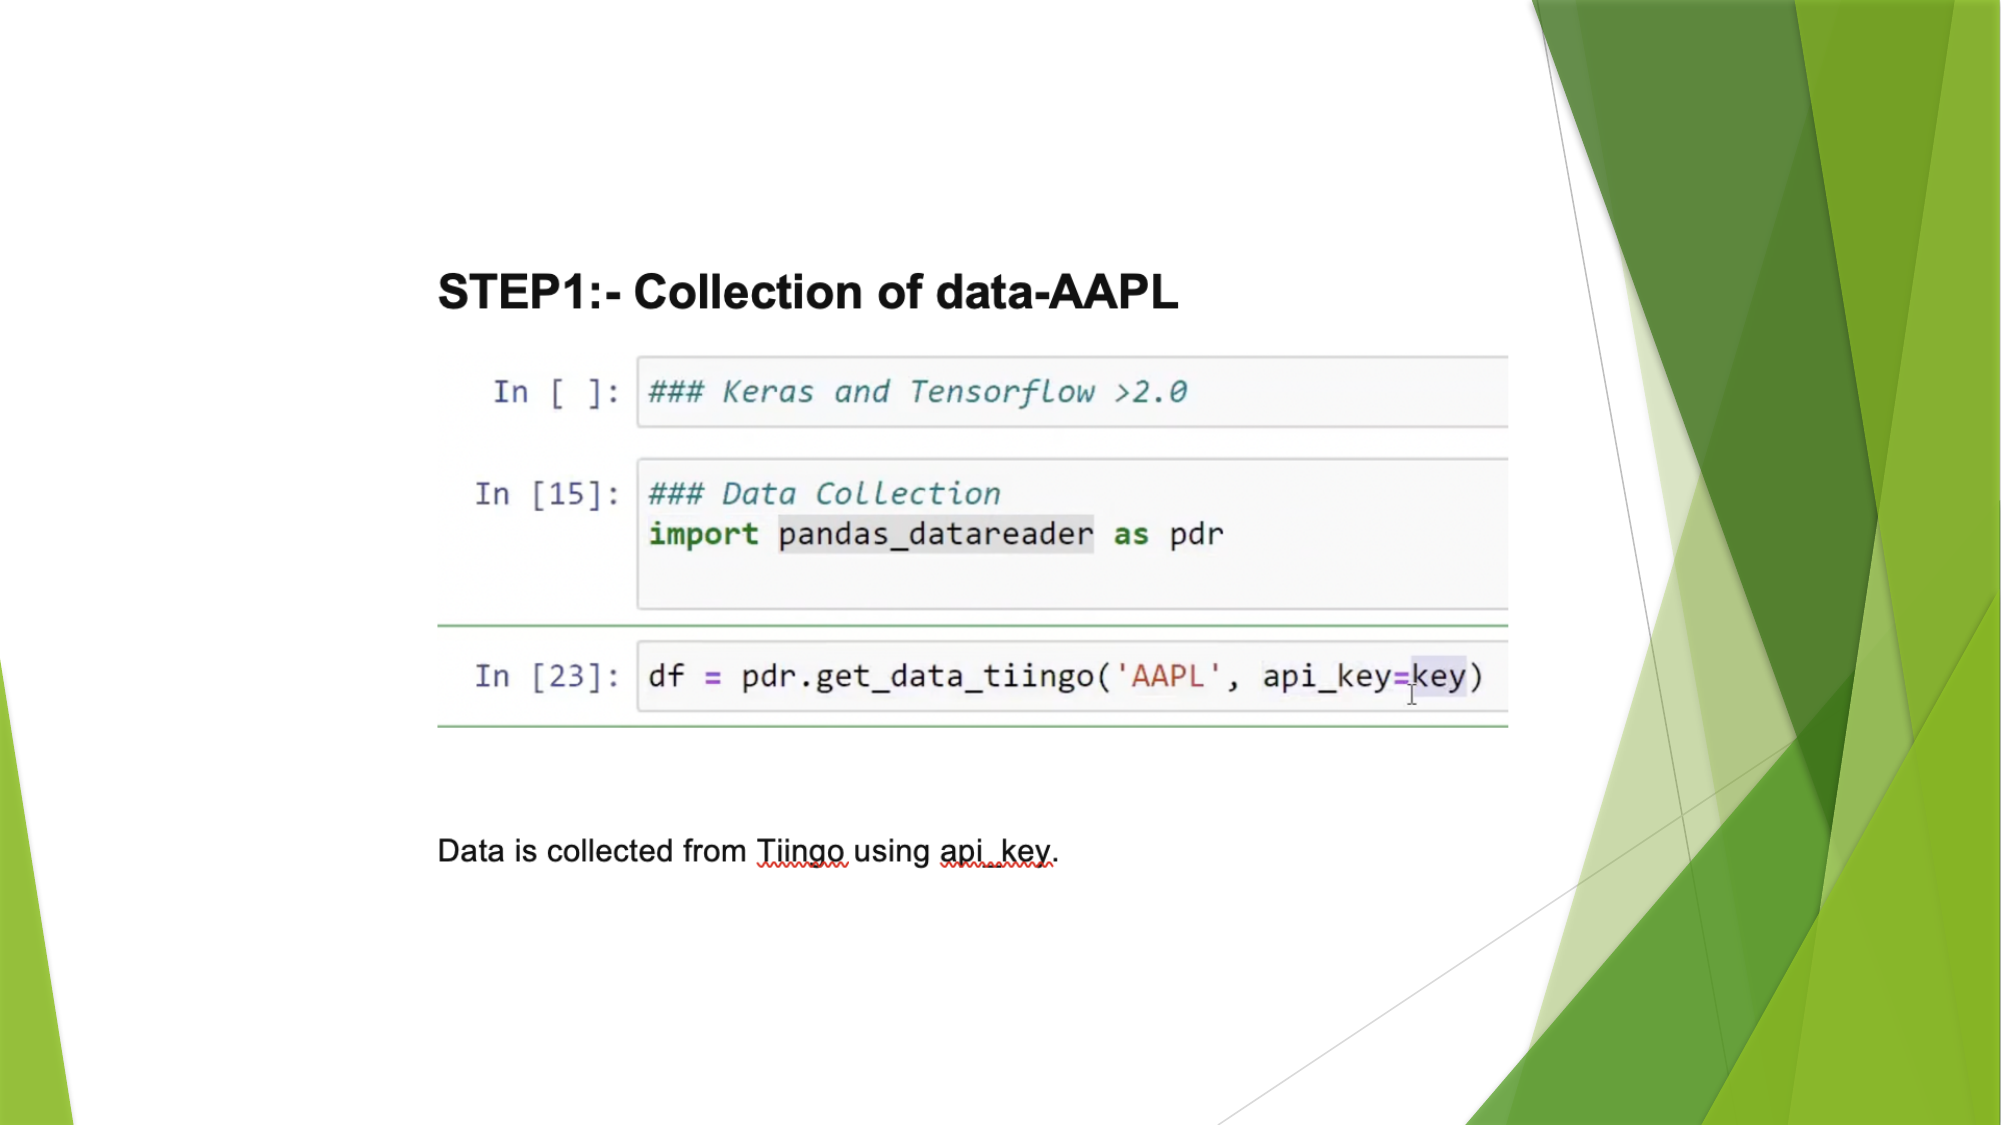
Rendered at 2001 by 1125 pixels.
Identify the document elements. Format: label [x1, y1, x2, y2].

picture [424, 250, 1576, 875]
